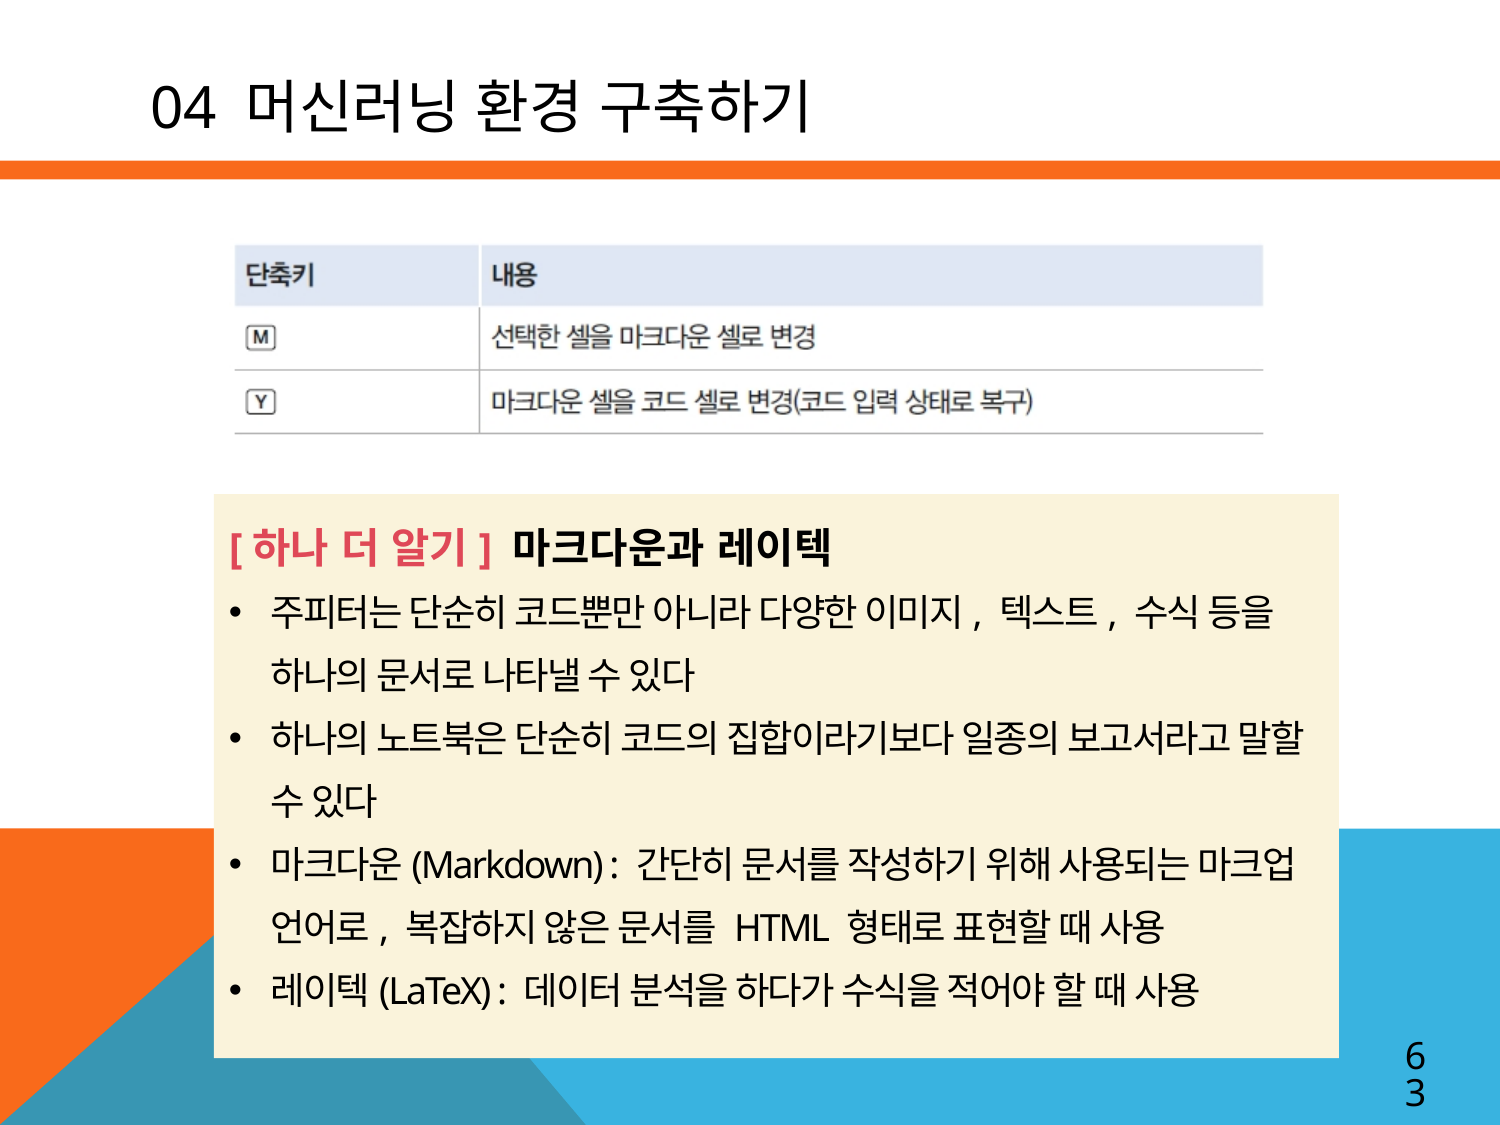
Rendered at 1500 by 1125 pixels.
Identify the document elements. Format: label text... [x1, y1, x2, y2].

slide_number 63 [1378, 1012, 1461, 1095]
title 04 머신러닝 환경 구축하기 [135, 60, 1369, 150]
text_box [하나 더 알기] 마크다운과 레이텍 주피터는 단순히 코드뿐만 아니라 다양한 이미지, 텍스트, 수식 등을 하나의 문서로 나타낼 수 있다 하나의 노트북은 단순히 코드의 집합이라기보다 일종의 보고서라고 말할 수 있다 마크다운(Markdown) : 간단히 문서를 작성하기 위해 사용되는 마크업 언어로, 복잡하지 않은 문서를 HTML 형태로 표현할 때 사용 레이텍(LaTeX) : 데이터 분석을 하다가 수식을 적어야 할 때 사용 [213, 494, 1339, 1059]
picture [229, 238, 1271, 440]
